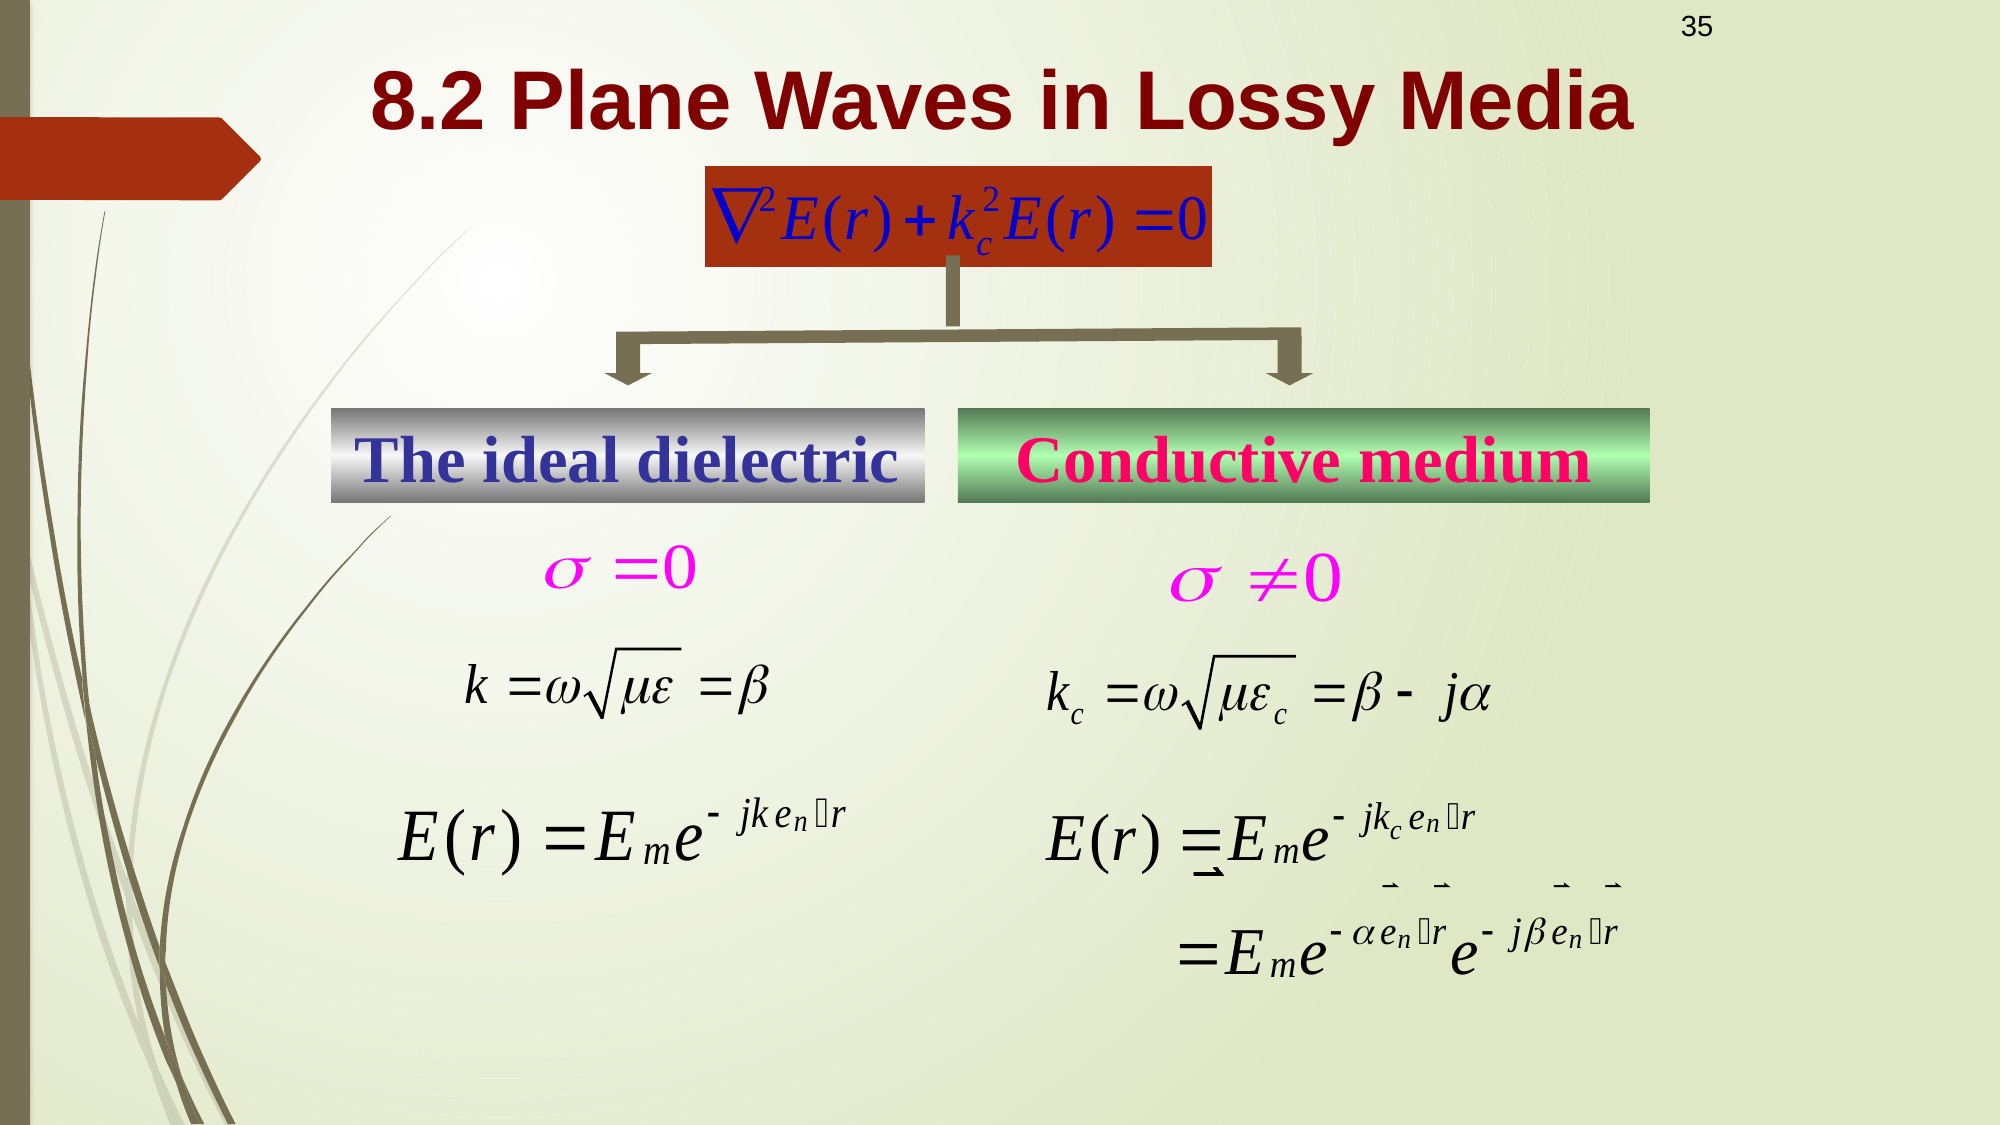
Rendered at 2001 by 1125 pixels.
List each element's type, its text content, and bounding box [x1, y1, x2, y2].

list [704, 165, 1213, 268]
text_box [604, 335, 652, 386]
text_box 8.2 Plane Waves in Lossy Media [314, 42, 1691, 149]
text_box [1034, 779, 1627, 988]
text_box Conductive medium [957, 408, 1650, 503]
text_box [1038, 644, 1502, 740]
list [1159, 535, 1351, 616]
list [533, 529, 706, 602]
text_box 35 [1555, 0, 1729, 55]
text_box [456, 637, 780, 729]
text_box The ideal dielectric [331, 408, 925, 503]
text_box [385, 774, 859, 888]
text_box [1265, 335, 1314, 386]
